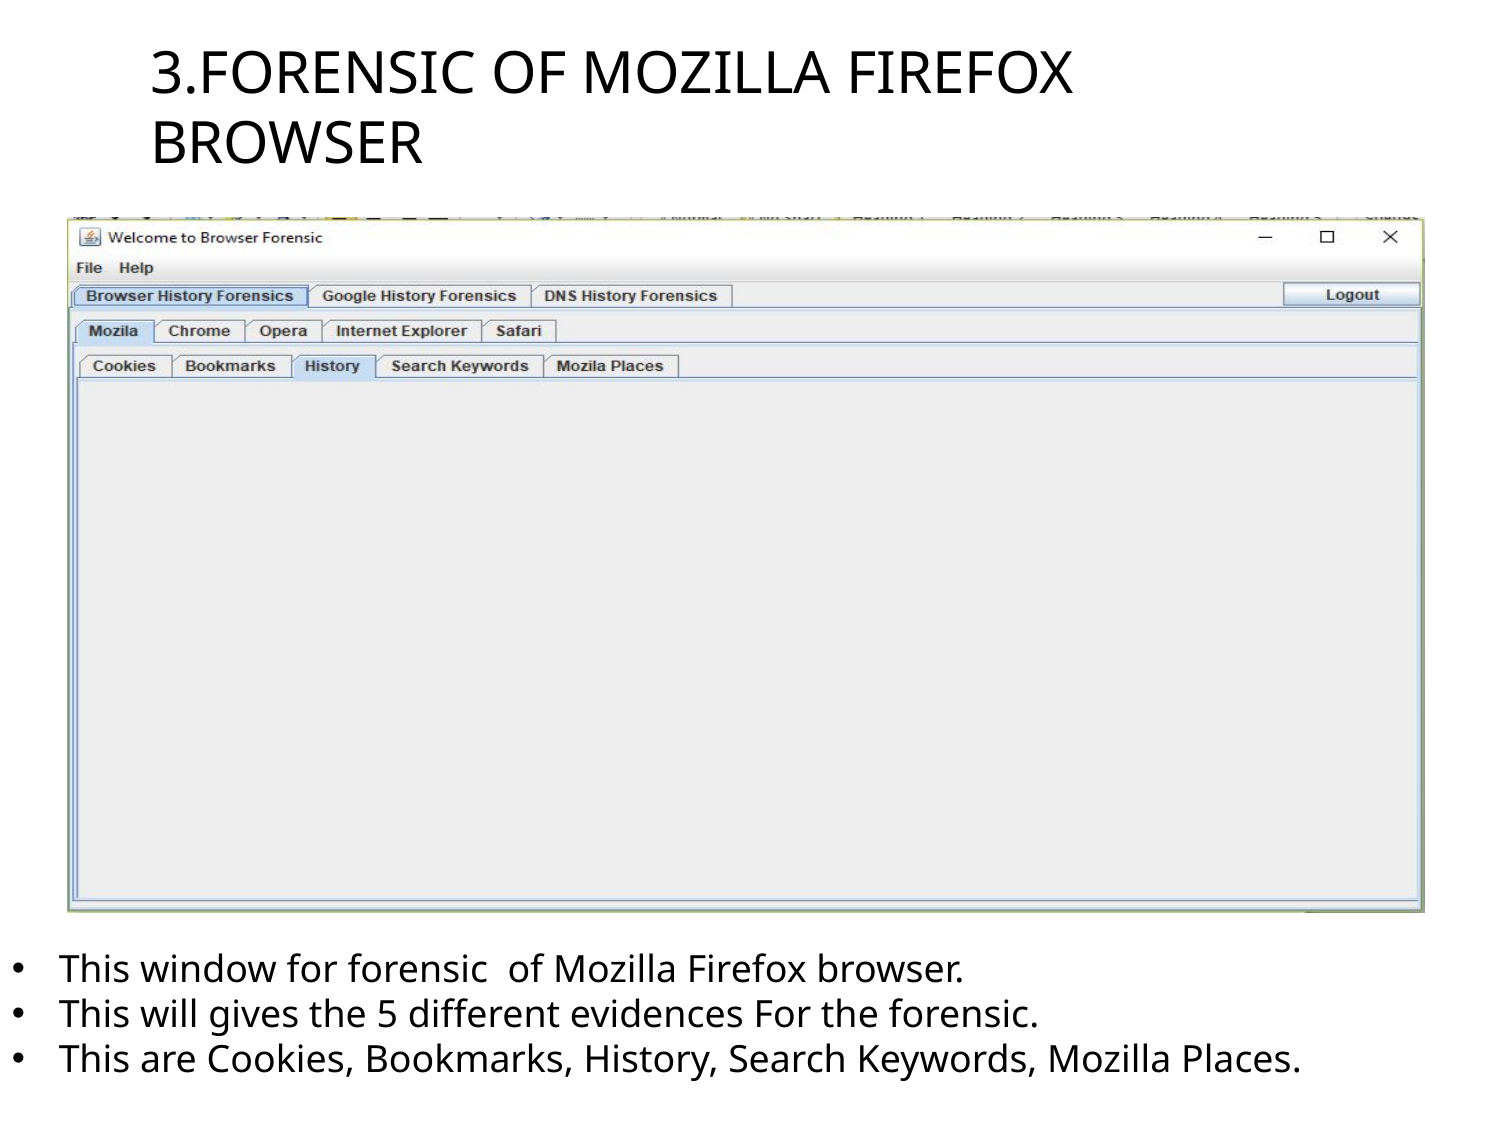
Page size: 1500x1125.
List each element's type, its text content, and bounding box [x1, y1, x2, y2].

title 3.Forensic of Mozilla Firefox browser [135, 60, 1369, 150]
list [67, 217, 1426, 913]
text_box This window for forensic of Mozilla Firefox browser. This will gives the 5 different evidences For the forensic. This are Cookies, Bookmarks, History, Search Keywords, Mozilla Places. [0, 937, 1318, 1088]
